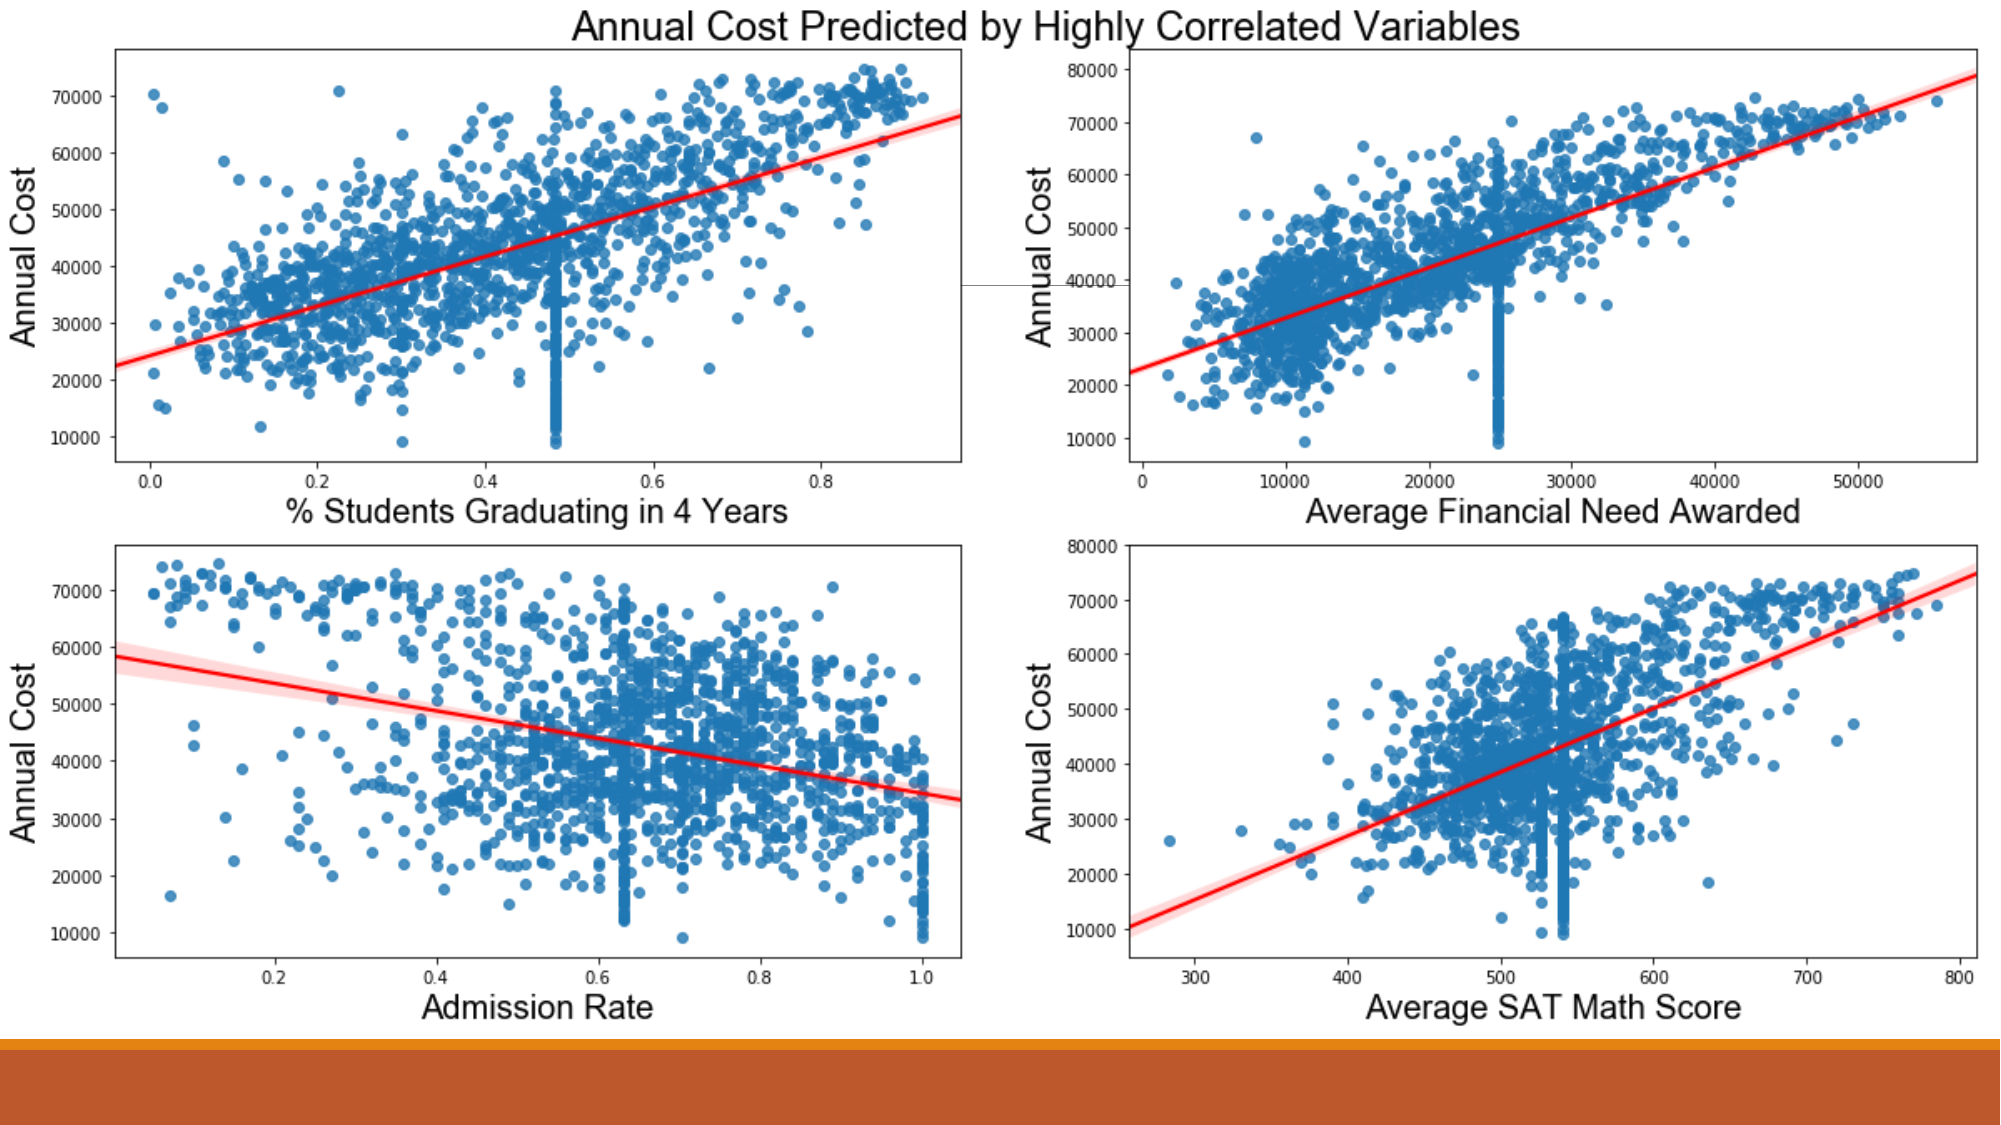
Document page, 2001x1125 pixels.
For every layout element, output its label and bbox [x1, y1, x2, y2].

picture [0, 0, 2000, 1037]
text_box [0, 1043, 2000, 1051]
text_box [0, 1051, 2000, 1125]
